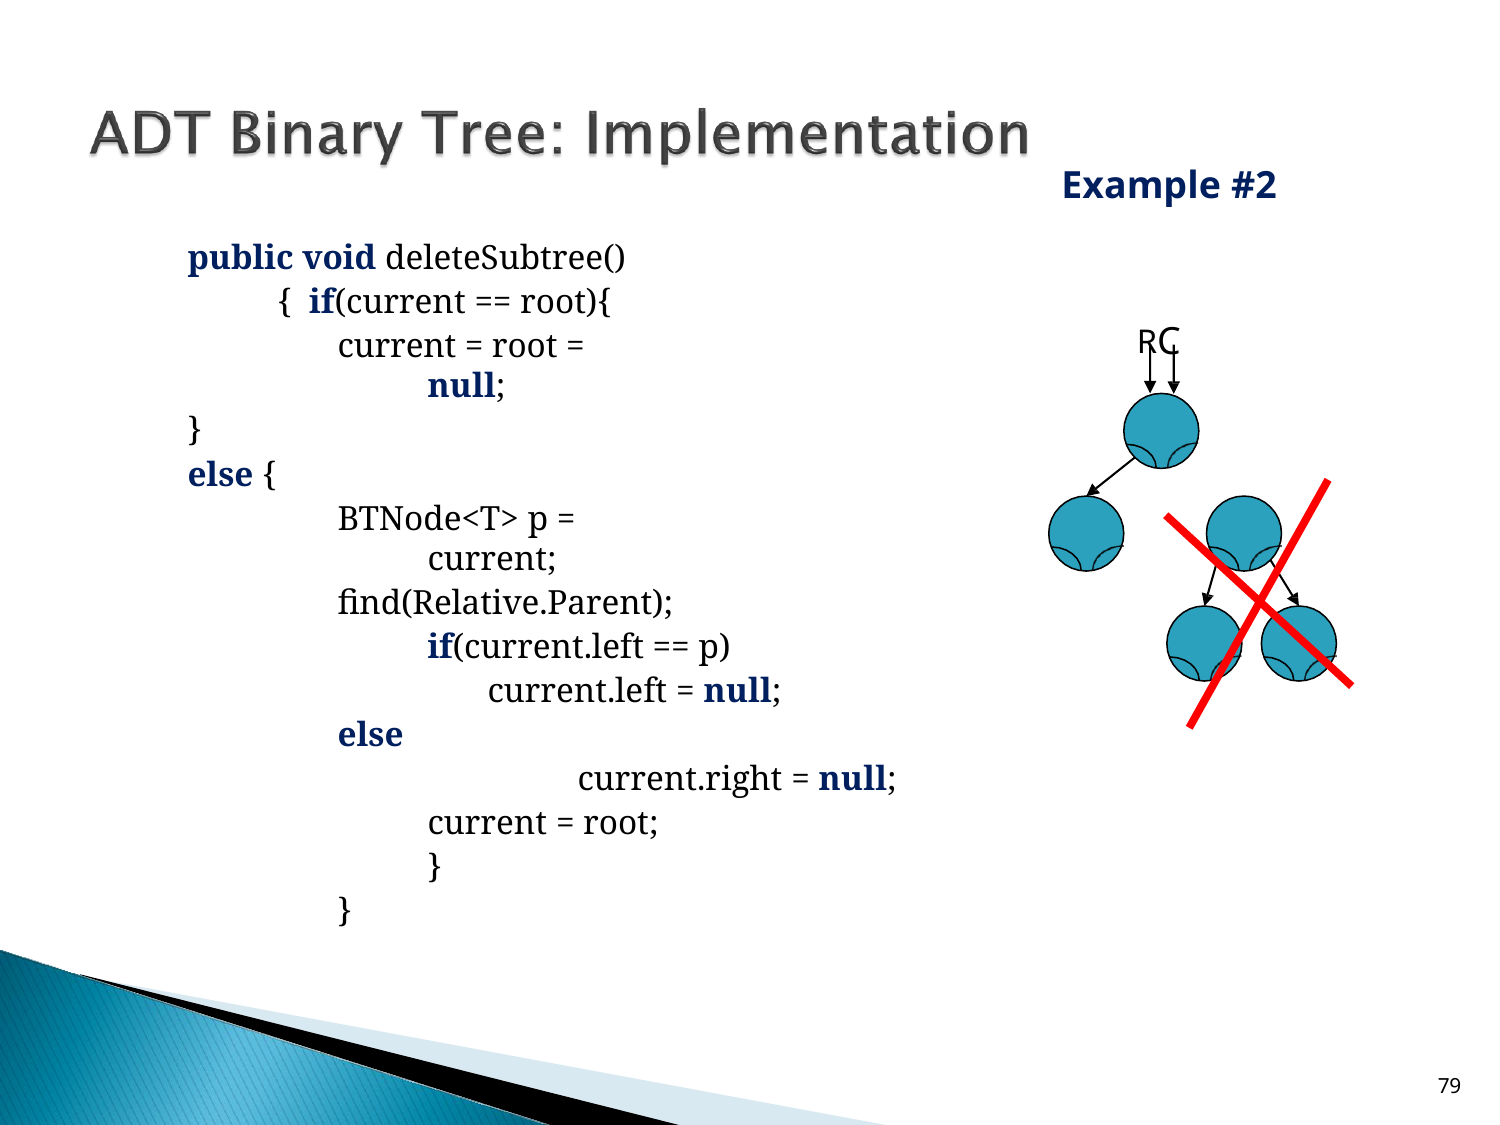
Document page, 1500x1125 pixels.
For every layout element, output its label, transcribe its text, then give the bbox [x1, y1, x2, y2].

picture [0, 948, 558, 1125]
text_box RC [1175, 350, 1187, 366]
text_box [1090, 543, 1125, 572]
text_box [1208, 653, 1230, 682]
text_box [1275, 606, 1337, 653]
title Example #2 [222, 149, 1278, 350]
text_box [1209, 546, 1239, 571]
text_box [1048, 496, 1124, 572]
text_box [1206, 496, 1282, 572]
text_box [1086, 456, 1136, 497]
text_box [1126, 444, 1157, 468]
text_box [1201, 562, 1218, 607]
text_box [1277, 570, 1299, 606]
slide_number 10 [1435, 1054, 1469, 1125]
text_box [1165, 440, 1199, 469]
text_box [1216, 653, 1242, 682]
text_box [1123, 393, 1199, 469]
text_box [1269, 559, 1278, 571]
text_box [1247, 543, 1283, 572]
text_box [1169, 656, 1200, 681]
text_box [1143, 366, 1157, 394]
text_box [1051, 546, 1082, 571]
text_box public void deleteSubtree(){ if(current == root){ current = root = null; } else { BTNode<T> p = current; find(Relative.Parent); if(current.left == p) current.left = null; else current.right = null; current = root; } } [185, 232, 931, 930]
text_box [1264, 656, 1294, 681]
text_box [49, 83, 1089, 180]
text_box [1302, 653, 1338, 682]
text_box RC [1134, 350, 1172, 366]
text_box [1167, 350, 1181, 394]
text_box [1232, 636, 1242, 653]
text_box [1261, 615, 1314, 682]
text_box [1166, 606, 1241, 682]
